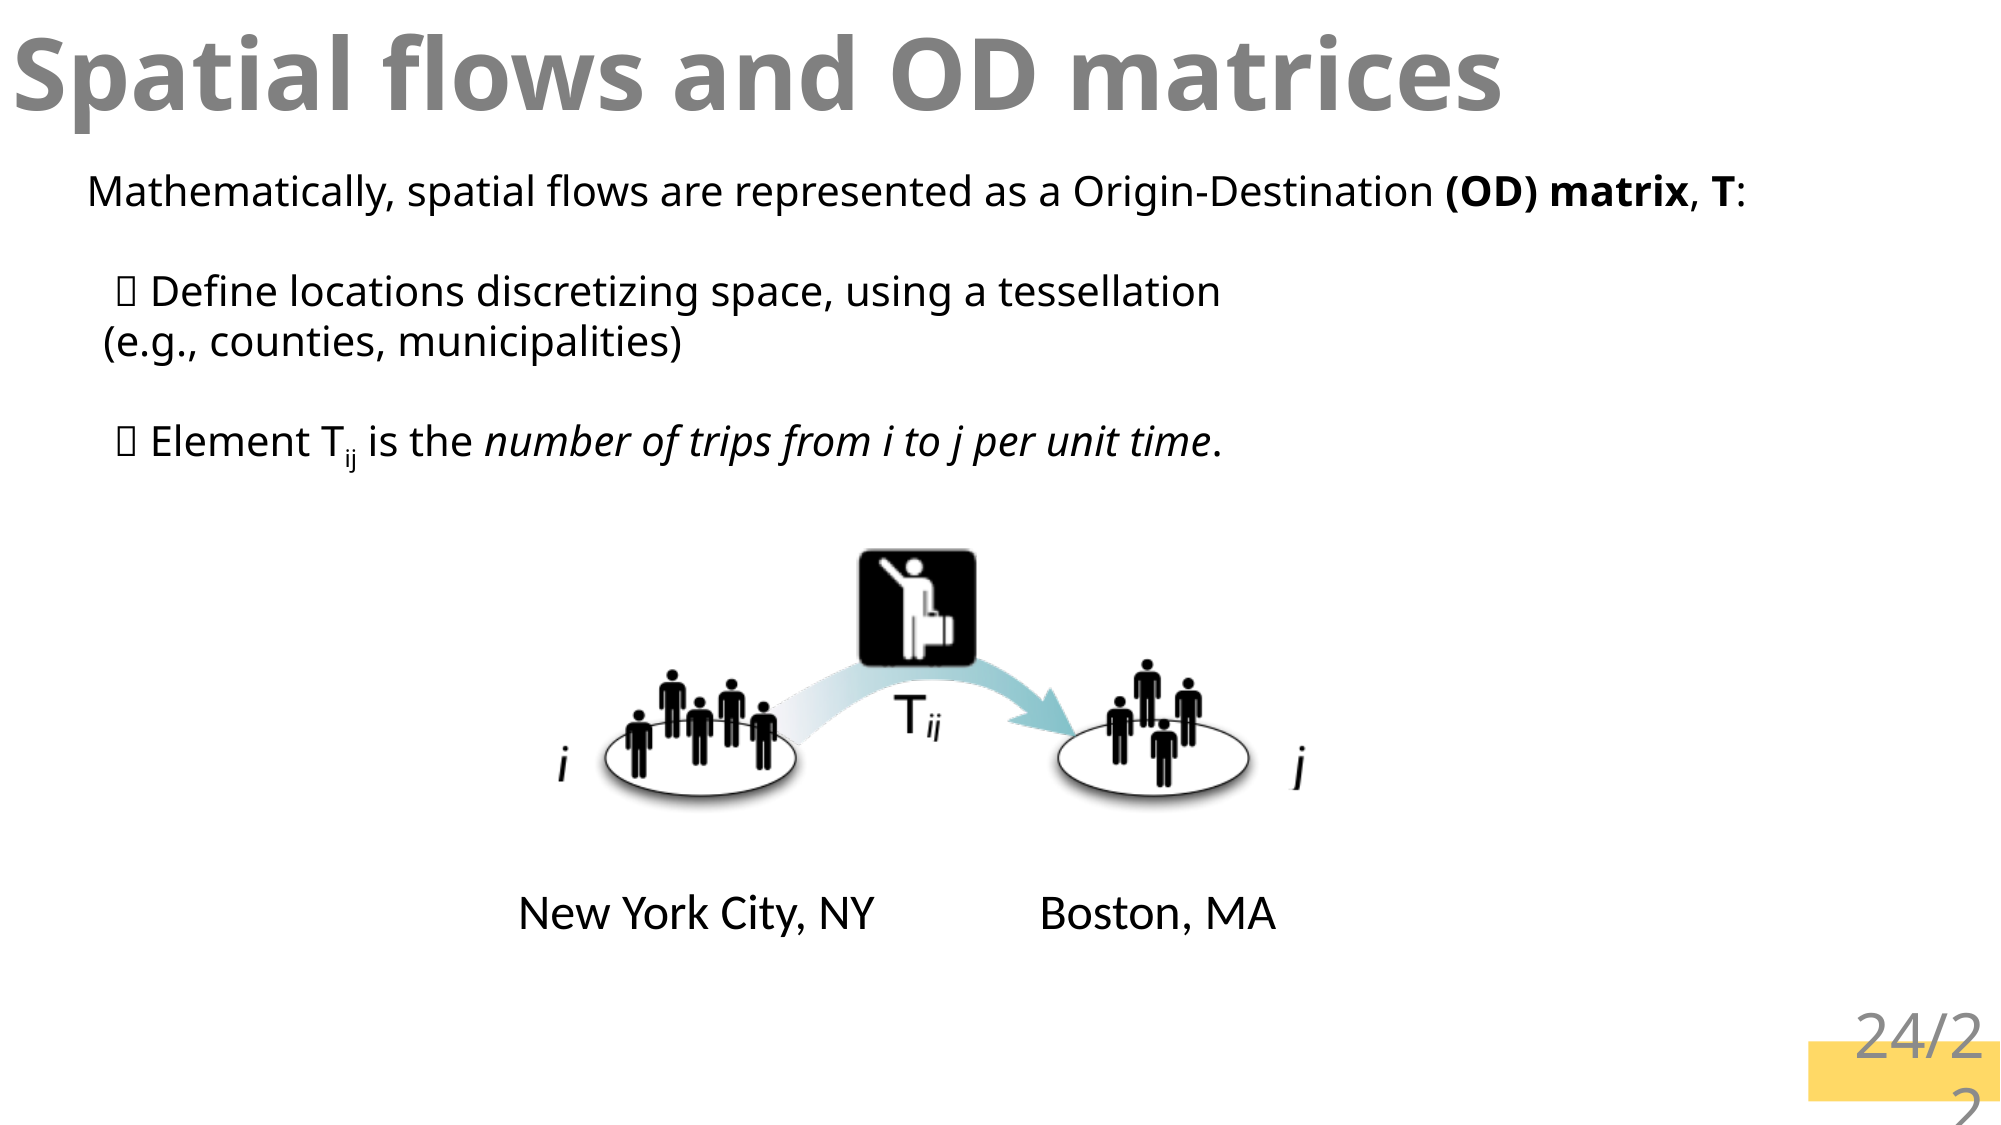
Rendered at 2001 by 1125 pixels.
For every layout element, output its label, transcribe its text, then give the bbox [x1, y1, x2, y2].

text_box Boston, MA [1019, 859, 1324, 932]
picture [497, 543, 1368, 830]
slide_number 24/22 [1808, 1041, 2000, 1102]
text_box Mathematically, spatial flows are represented as a Origin-Destination (OD) matrix, T: 🔵 Define locations discretizing space, using a tessellation (e.g., counties, municipalities) 🔵 Element Tij is the number of trips from i to j per unit time. [66, 155, 1867, 544]
text_box New York City, NY [498, 859, 922, 932]
text_box Spatial flows and OD matrices [12, 0, 1560, 142]
